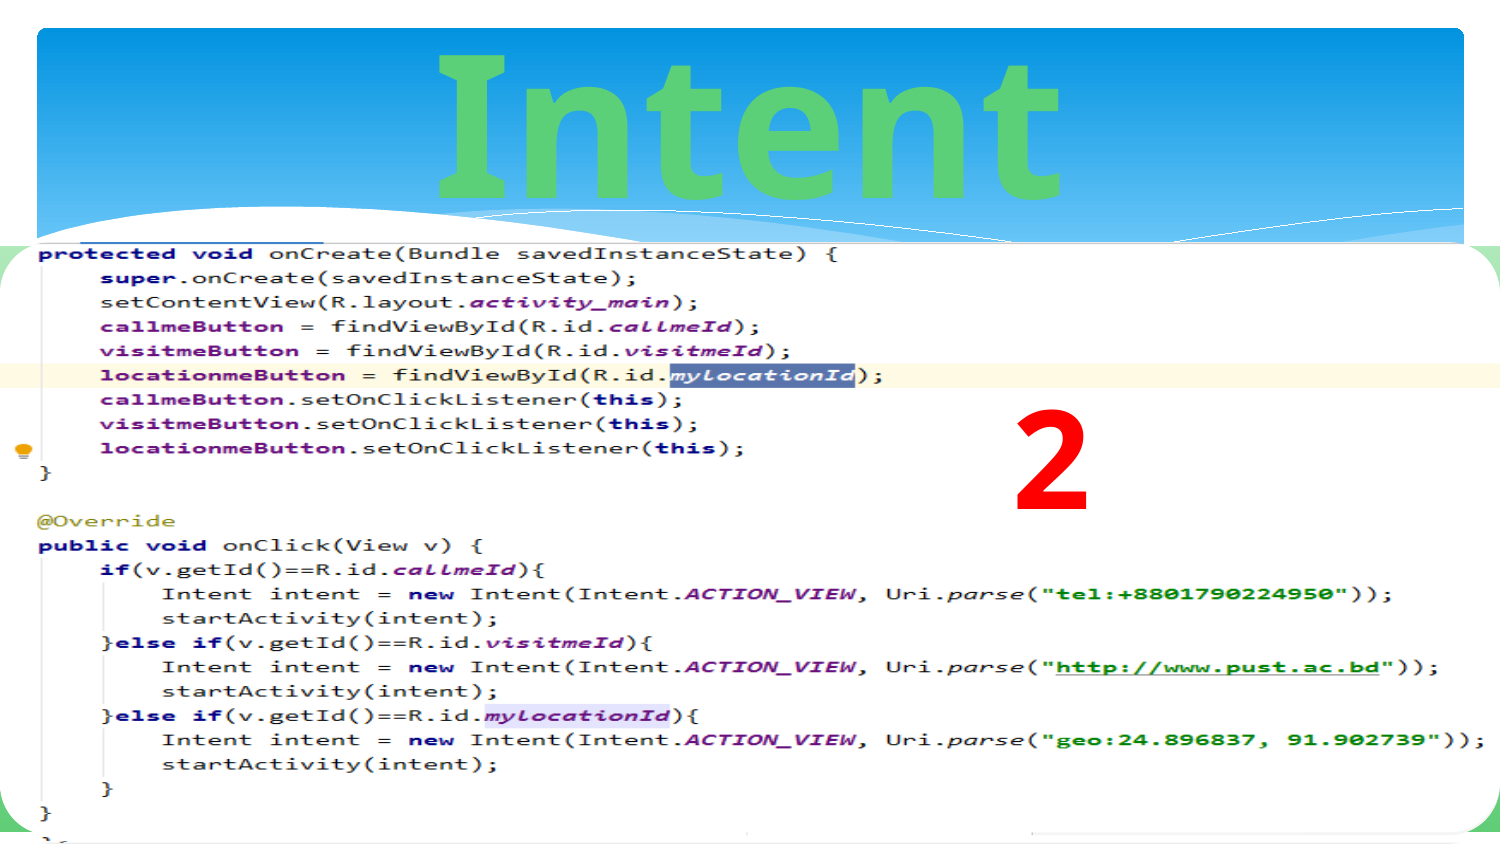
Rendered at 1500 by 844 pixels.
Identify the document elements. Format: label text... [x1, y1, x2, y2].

title Intent [75, 41, 1425, 196]
picture [0, 241, 1500, 844]
